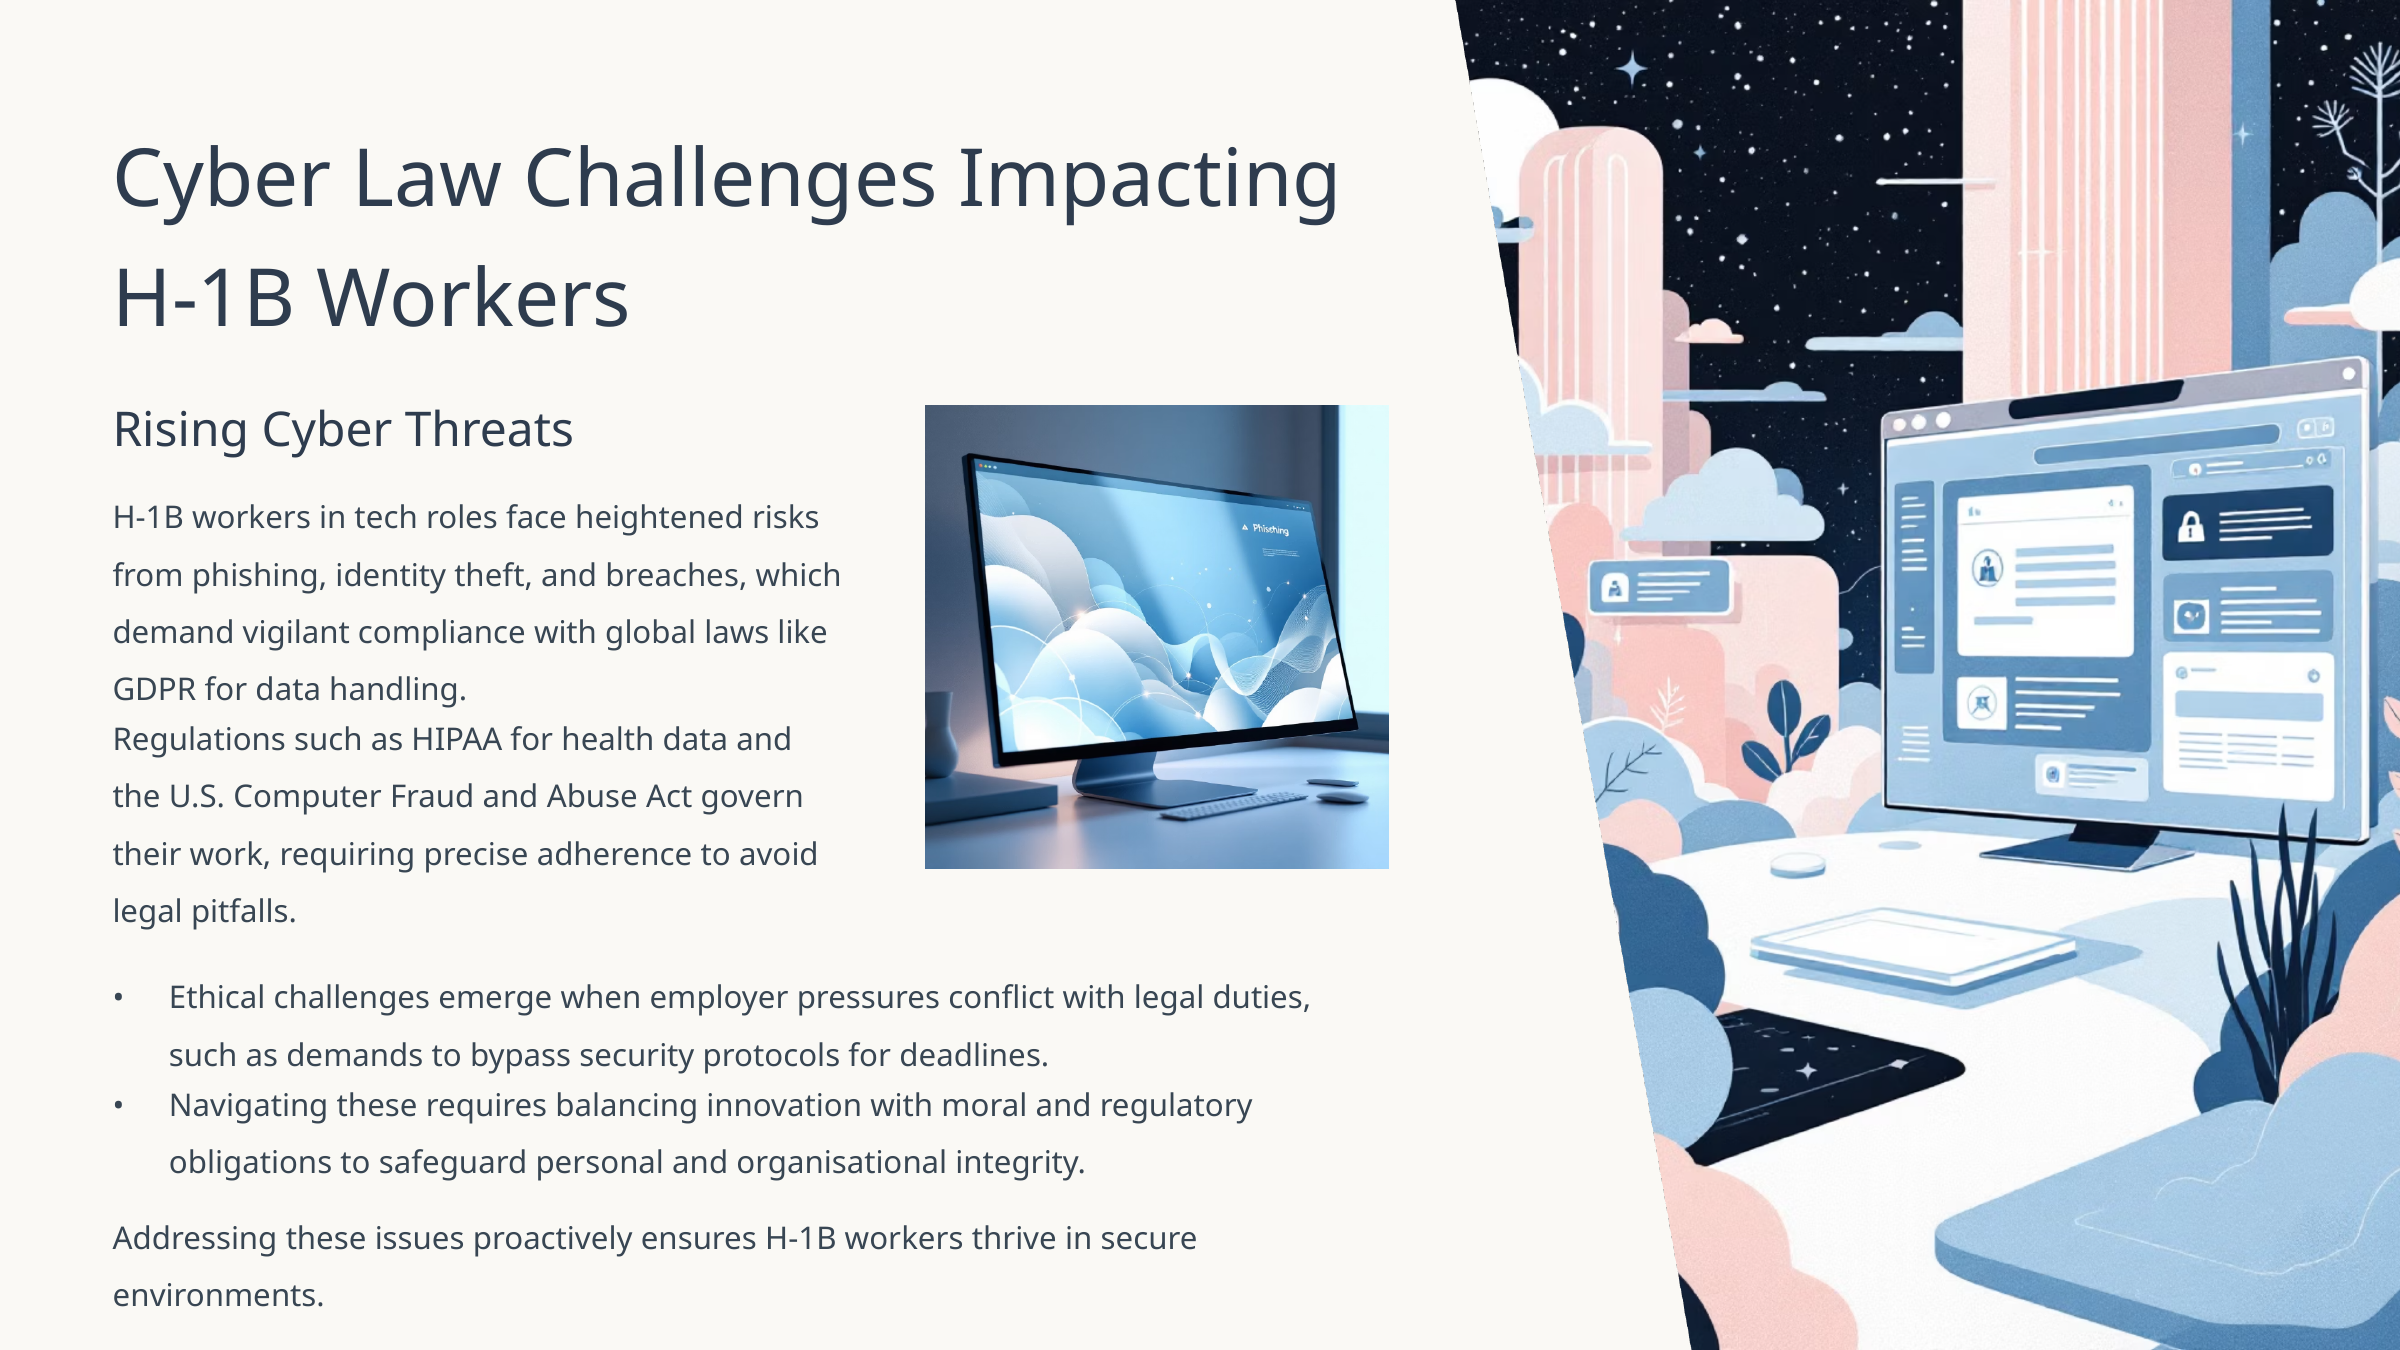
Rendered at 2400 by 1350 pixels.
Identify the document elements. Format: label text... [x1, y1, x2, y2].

text_box Rising Cyber Threats [112, 385, 596, 446]
text_box Regulations such as HIPAA for health data and the U.S. Computer Fraud and Abuse Act govern their work, requiring precise adherence to avoid legal pitfalls. [112, 699, 846, 893]
picture [925, 405, 1389, 869]
text_box Cyber Law Challenges Impacting H-1B Workers [112, 103, 1388, 305]
text_box Navigating these requires balancing innovation with moral and regulatory obligations to safeguard personal and organisational integrity. [112, 1065, 1388, 1162]
picture [1454, 0, 2400, 1350]
text_box H-1B workers in tech roles face heightened risks from phishing, identity theft, and breaches, which demand vigilant compliance with global laws like GDPR for data handling. [112, 477, 846, 671]
text_box Ethical challenges emerge when employer pressures conflict with legal duties, such as demands to bypass security protocols for deadlines. [112, 957, 1388, 1055]
text_box Addressing these issues proactively ensures H-1B workers thrive in secure environments. [112, 1198, 1388, 1247]
